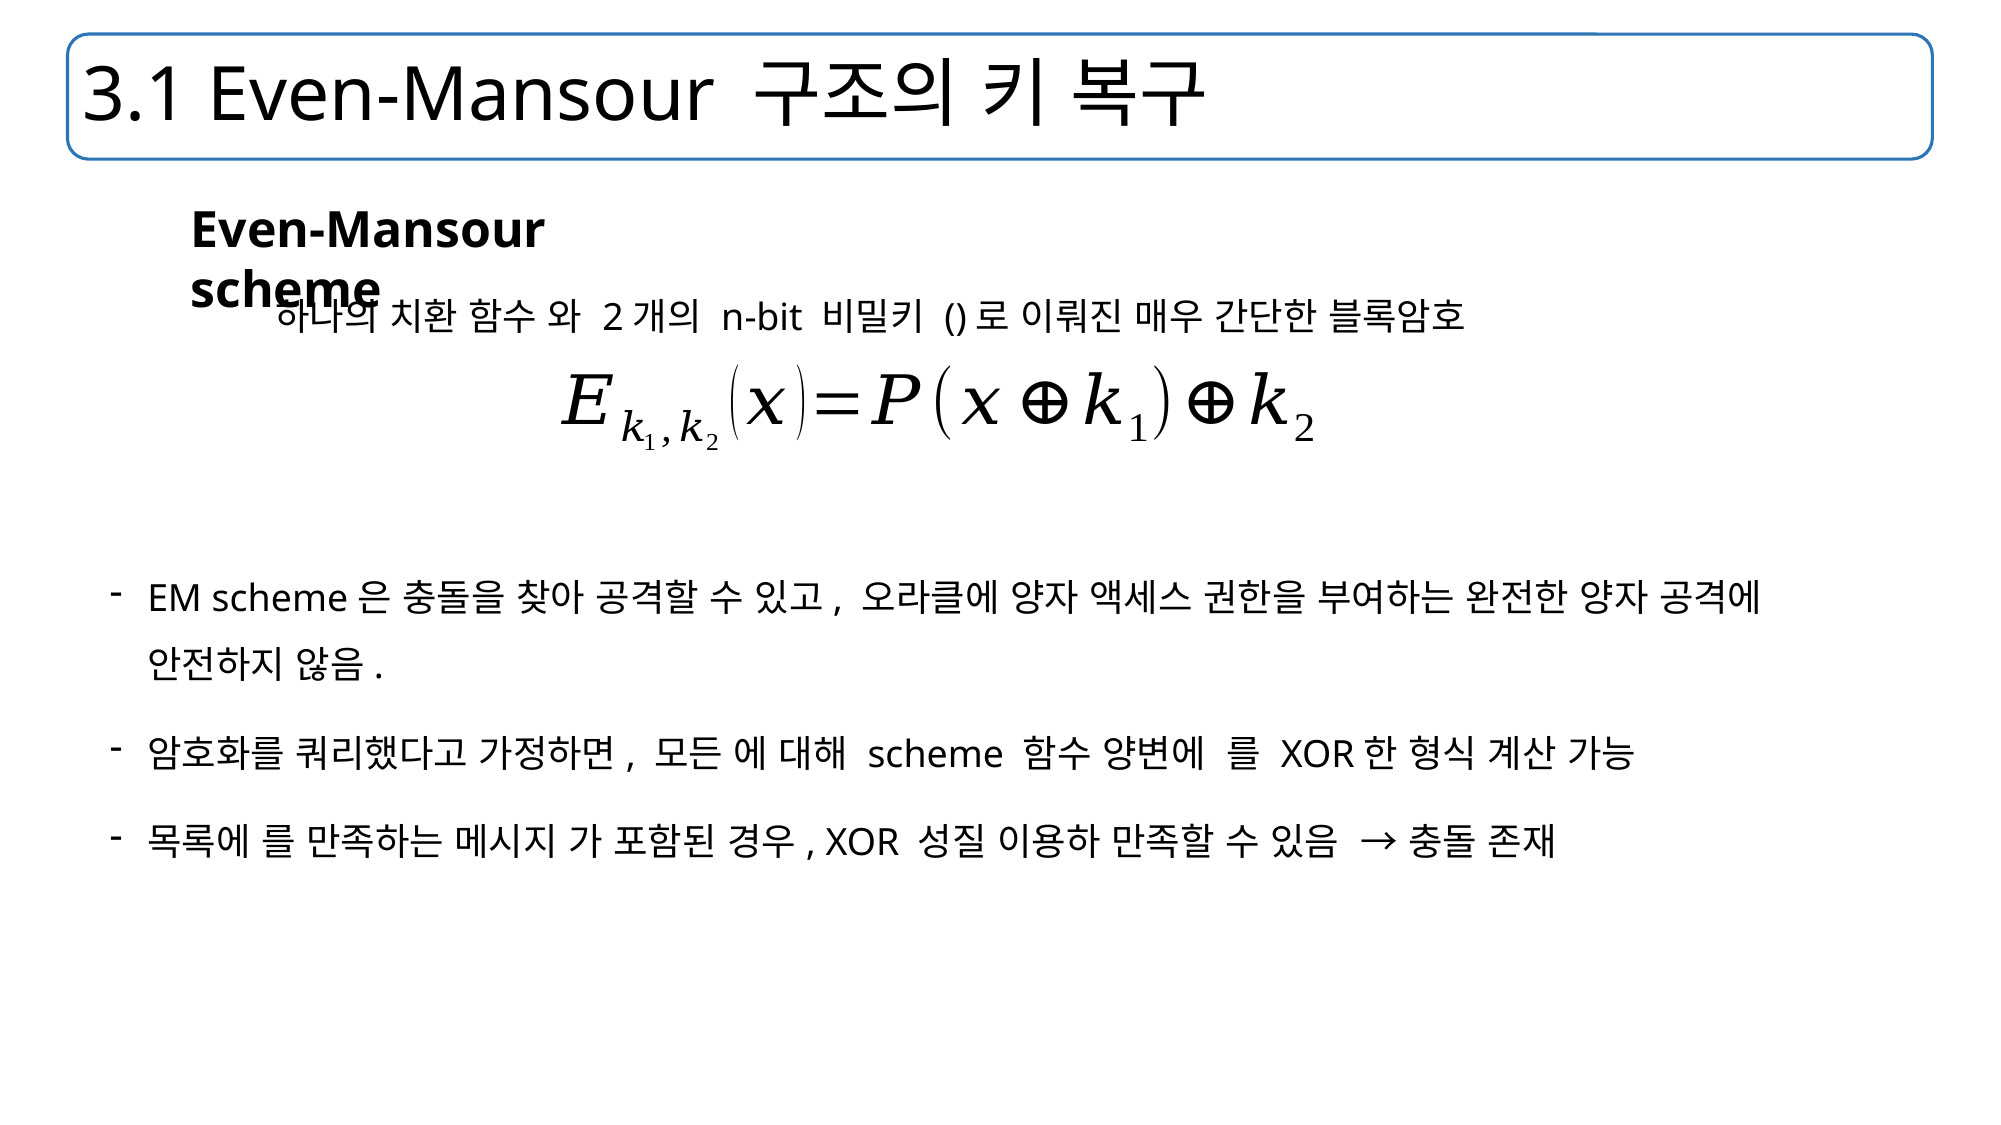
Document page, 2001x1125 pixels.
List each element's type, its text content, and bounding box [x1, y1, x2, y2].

title 3.1 Even-Mansour 구조의 키 복구 [67, 34, 1933, 160]
text_box Even-Mansour scheme [176, 190, 752, 325]
